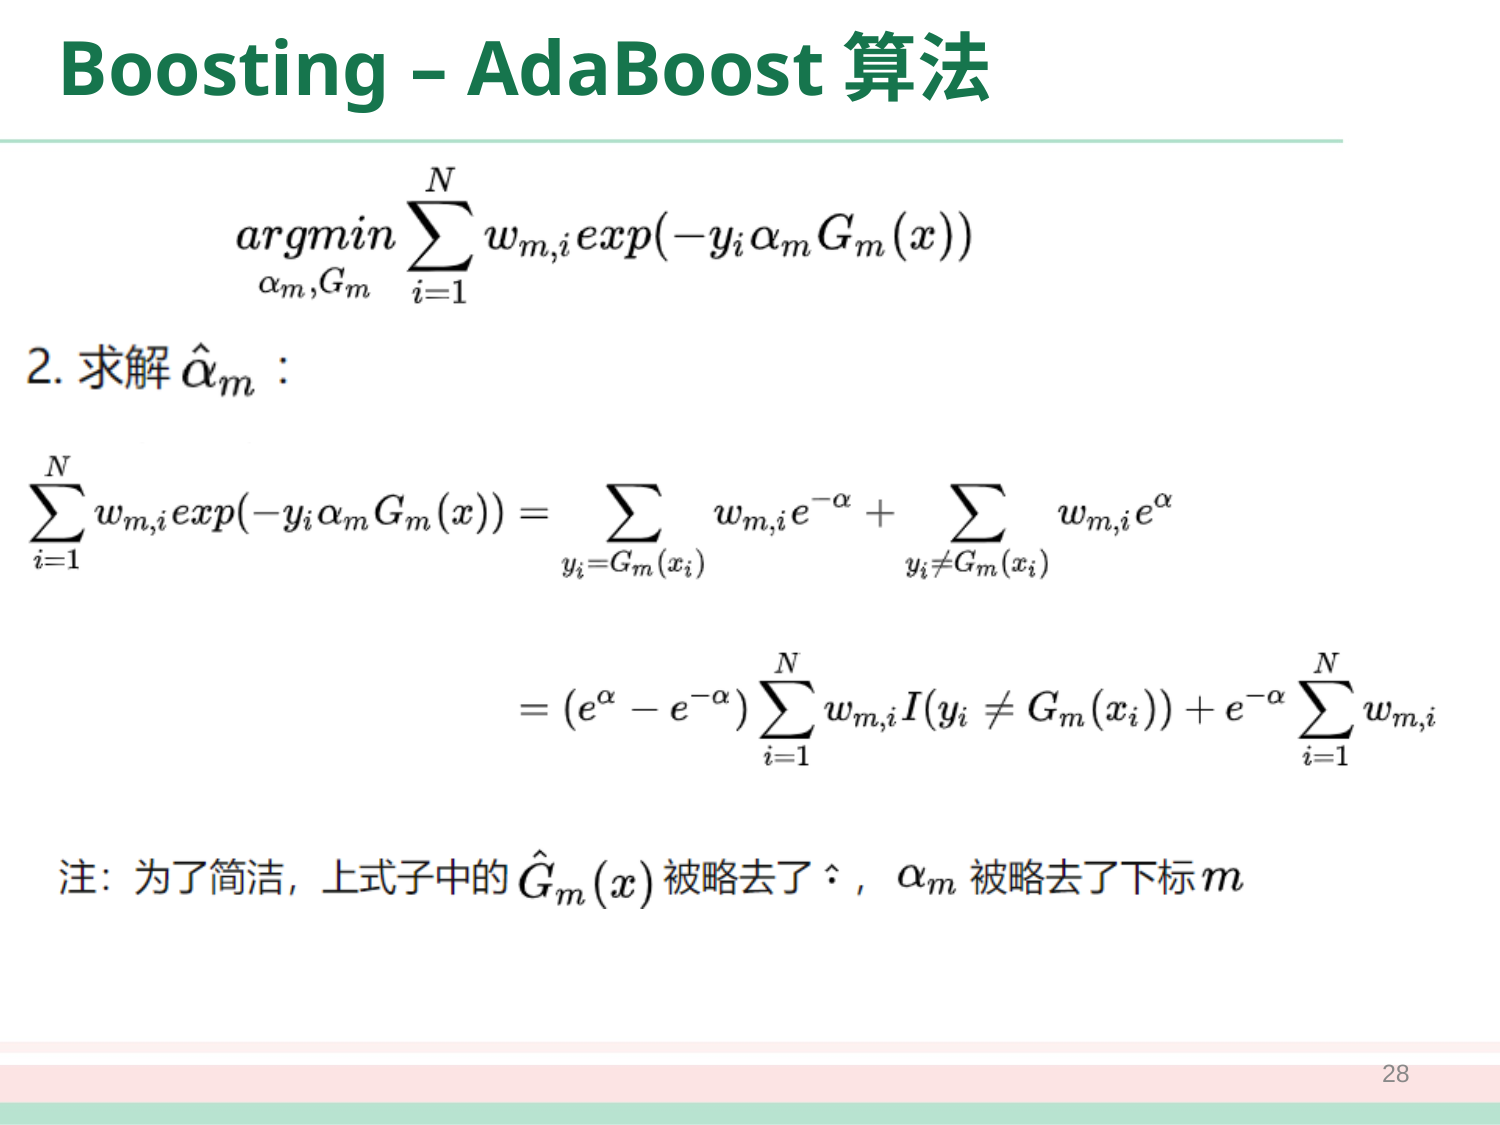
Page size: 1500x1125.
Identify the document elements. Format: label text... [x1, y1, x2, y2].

slide_number 28 [1074, 1042, 1425, 1103]
title Boosting – AdaBoost算法 [42, 7, 1337, 135]
picture [0, 0, 1500, 1125]
